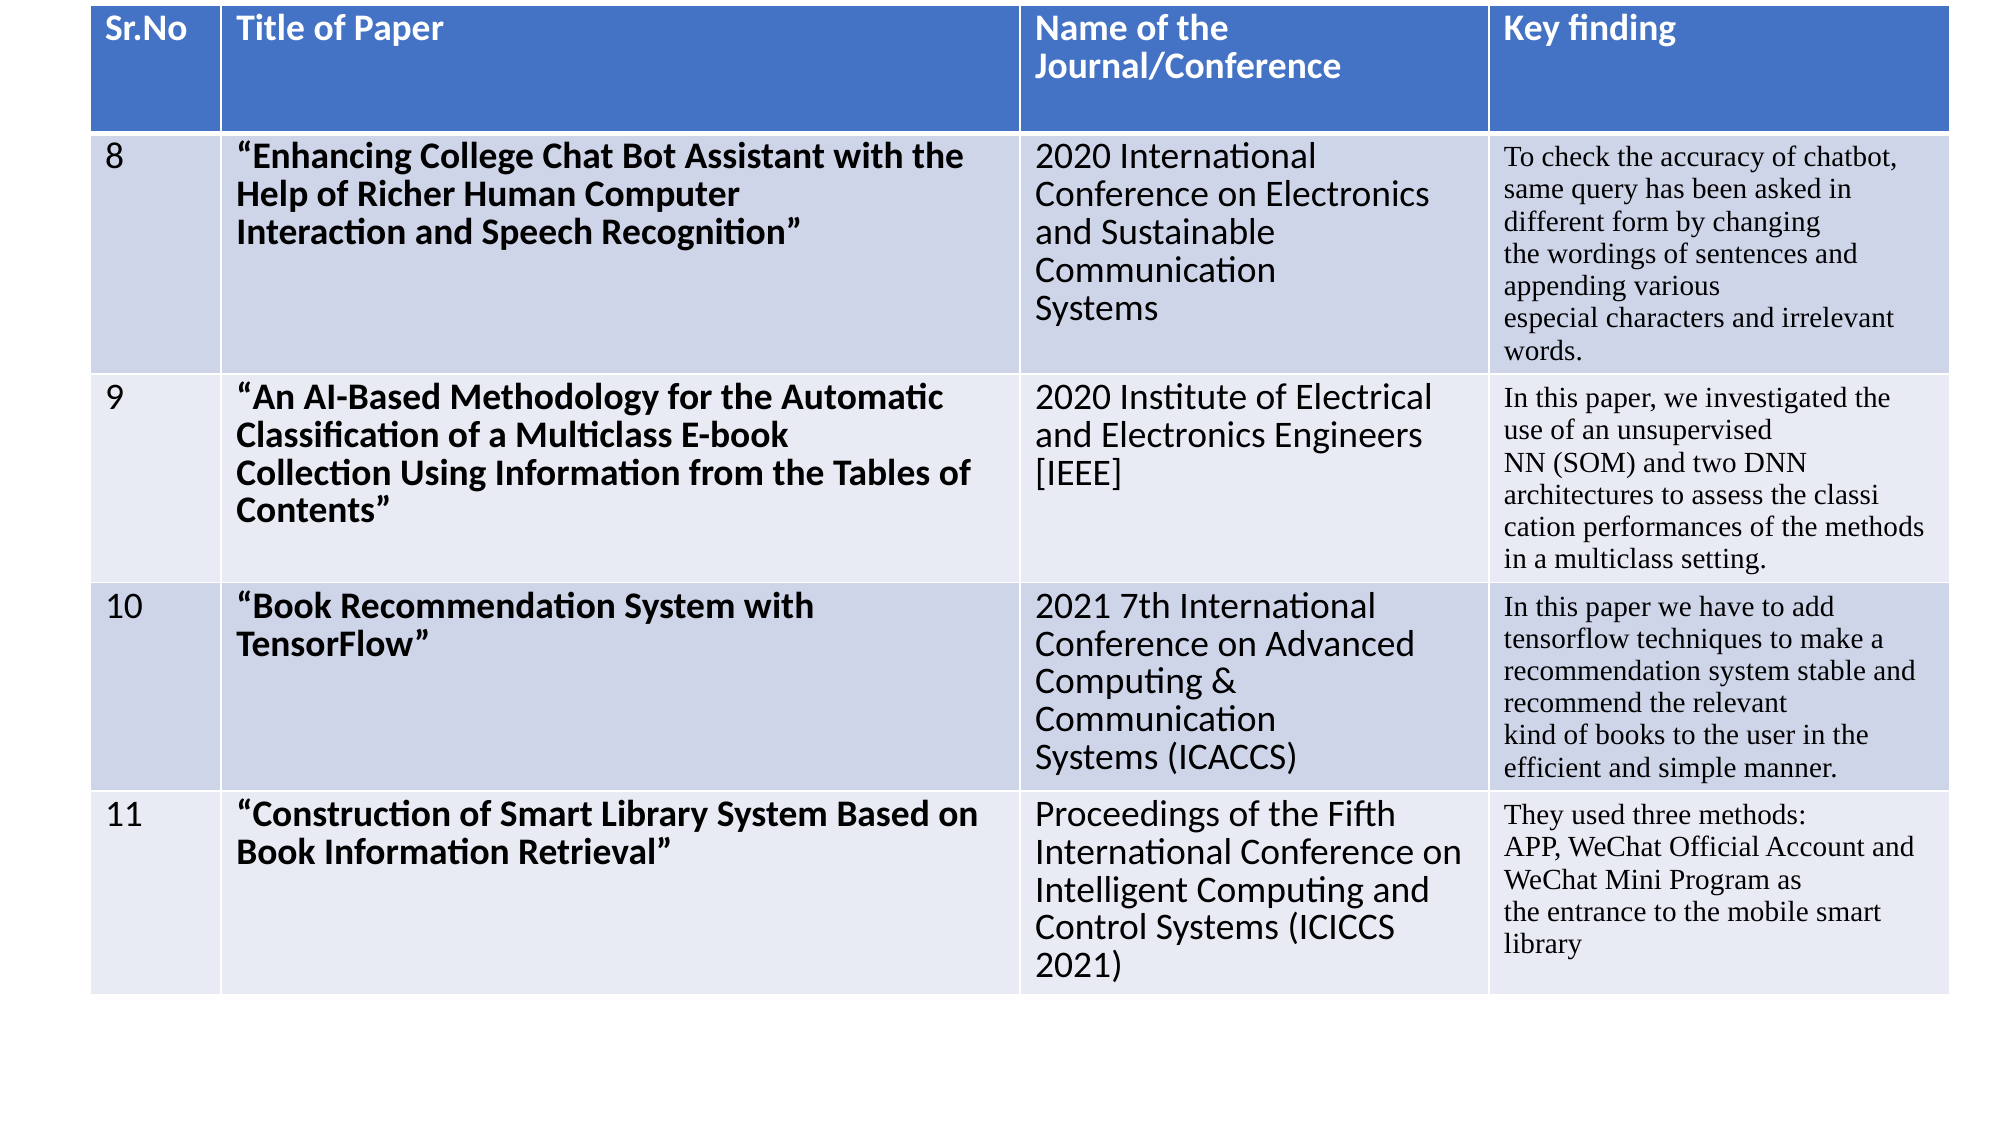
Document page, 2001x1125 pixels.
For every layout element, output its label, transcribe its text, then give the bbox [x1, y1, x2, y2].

table_header Title of Paper [222, 6, 1019, 131]
table_cell 8 [91, 136, 220, 373]
table_cell In this paper, we investigated the use of an unsupervised NN (SOM) and two DNN architectures to assess the classi cation performances of the methods in a multiclass setting. [1490, 375, 1949, 582]
table_cell “Book Recommendation System with TensorFlow” [222, 583, 1019, 790]
table_cell 2020 Institute of Electrical and Electronics Engineers [IEEE] [1021, 375, 1488, 582]
table_cell 2021 7th International Conference on Advanced Computing & Communication Systems (ICACCS) [1021, 583, 1488, 790]
table_cell 10 [91, 583, 220, 790]
table_header Name of the Journal/Conference [1021, 6, 1488, 131]
table_cell They used three methods: APP, WeChat Official Account and WeChat Mini Program as the entrance to the mobile smart library [1490, 792, 1949, 994]
table_cell “Construction of Smart Library System Based on Book Information Retrieval” [222, 792, 1019, 994]
table_cell 11 [91, 792, 220, 994]
table_cell 9 [91, 375, 220, 582]
table_cell Proceedings of the Fifth International Conference on Intelligent Computing and Control Systems (ICICCS 2021) [1021, 792, 1488, 994]
table_cell “An AI-Based Methodology for the Automatic Classification of a Multiclass E-book Collection Using Information from the Tables of Contents” [222, 375, 1019, 582]
table_cell 2020 International Conference on Electronics and Sustainable Communication Systems [1021, 136, 1488, 373]
table_cell To check the accuracy of chatbot, same query has been asked in different form by changing the wordings of sentences and appending various especial characters and irrelevant words. [1490, 136, 1949, 373]
table_cell In this paper we have to add tensorflow techniques to make a recommendation system stable and recommend the relevant kind of books to the user in the efficient and simple manner. [1490, 583, 1949, 790]
table_header Sr.No [91, 6, 220, 131]
table_cell “Enhancing College Chat Bot Assistant with the Help of Richer Human Computer Interaction and Speech Recognition” [222, 136, 1019, 373]
table_header Key finding [1490, 6, 1949, 131]
